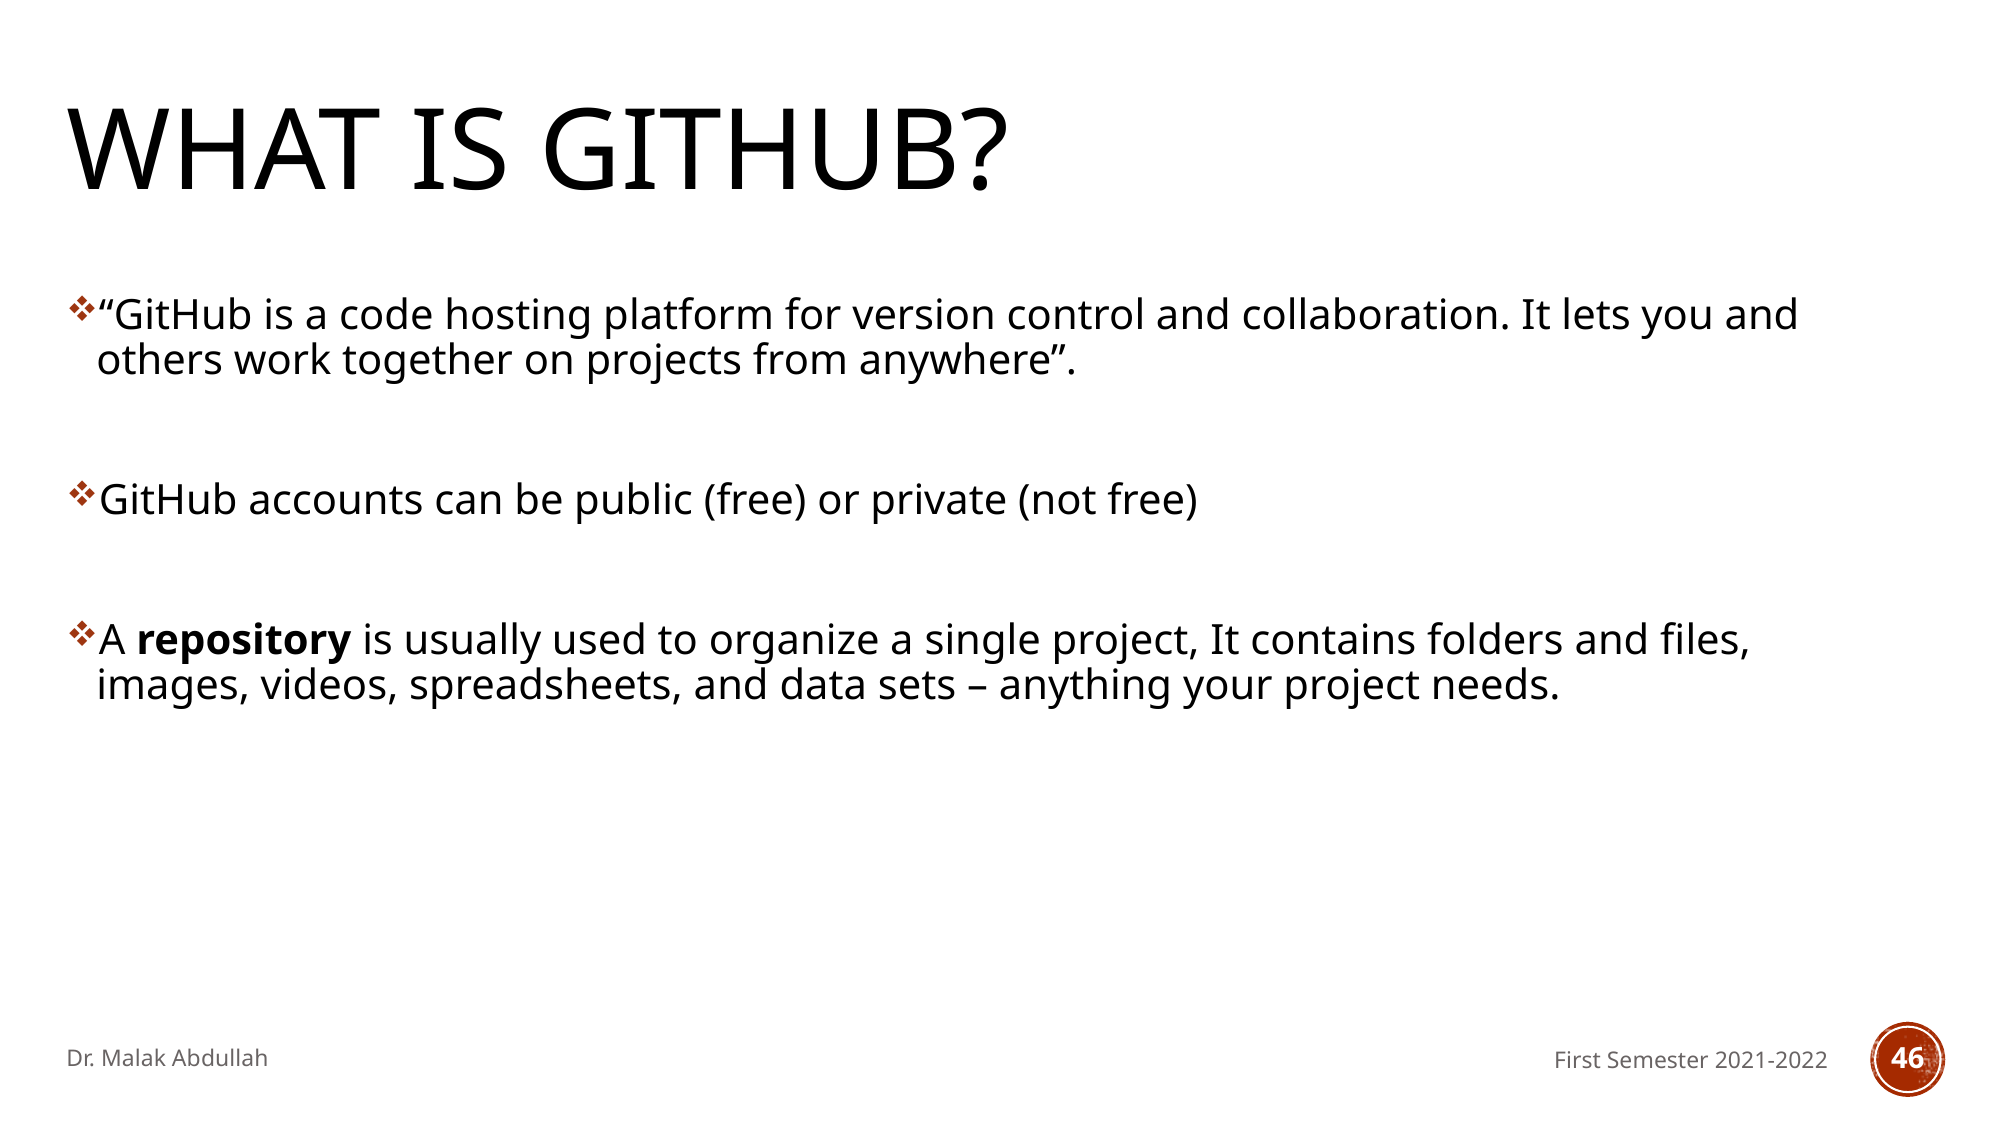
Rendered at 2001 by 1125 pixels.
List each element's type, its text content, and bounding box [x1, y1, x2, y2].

list “GitHub is a code hosting platform for version control and collaboration. It lets you and others work together on projects from anywhere”. GitHub accounts can be public (free) or private (not free) A repository is usually used to organize a single project, It contains folders and files, images, videos, spreadsheets, and data sets – anything your project needs. [51, 285, 1920, 1013]
slide_number 46 [1855, 1028, 1961, 1089]
slide_number First Semester 2021-2022 [1306, 1028, 1844, 1089]
title What is Github? [51, 49, 1920, 258]
footer Dr. Malak Abdullah [51, 1028, 1217, 1089]
